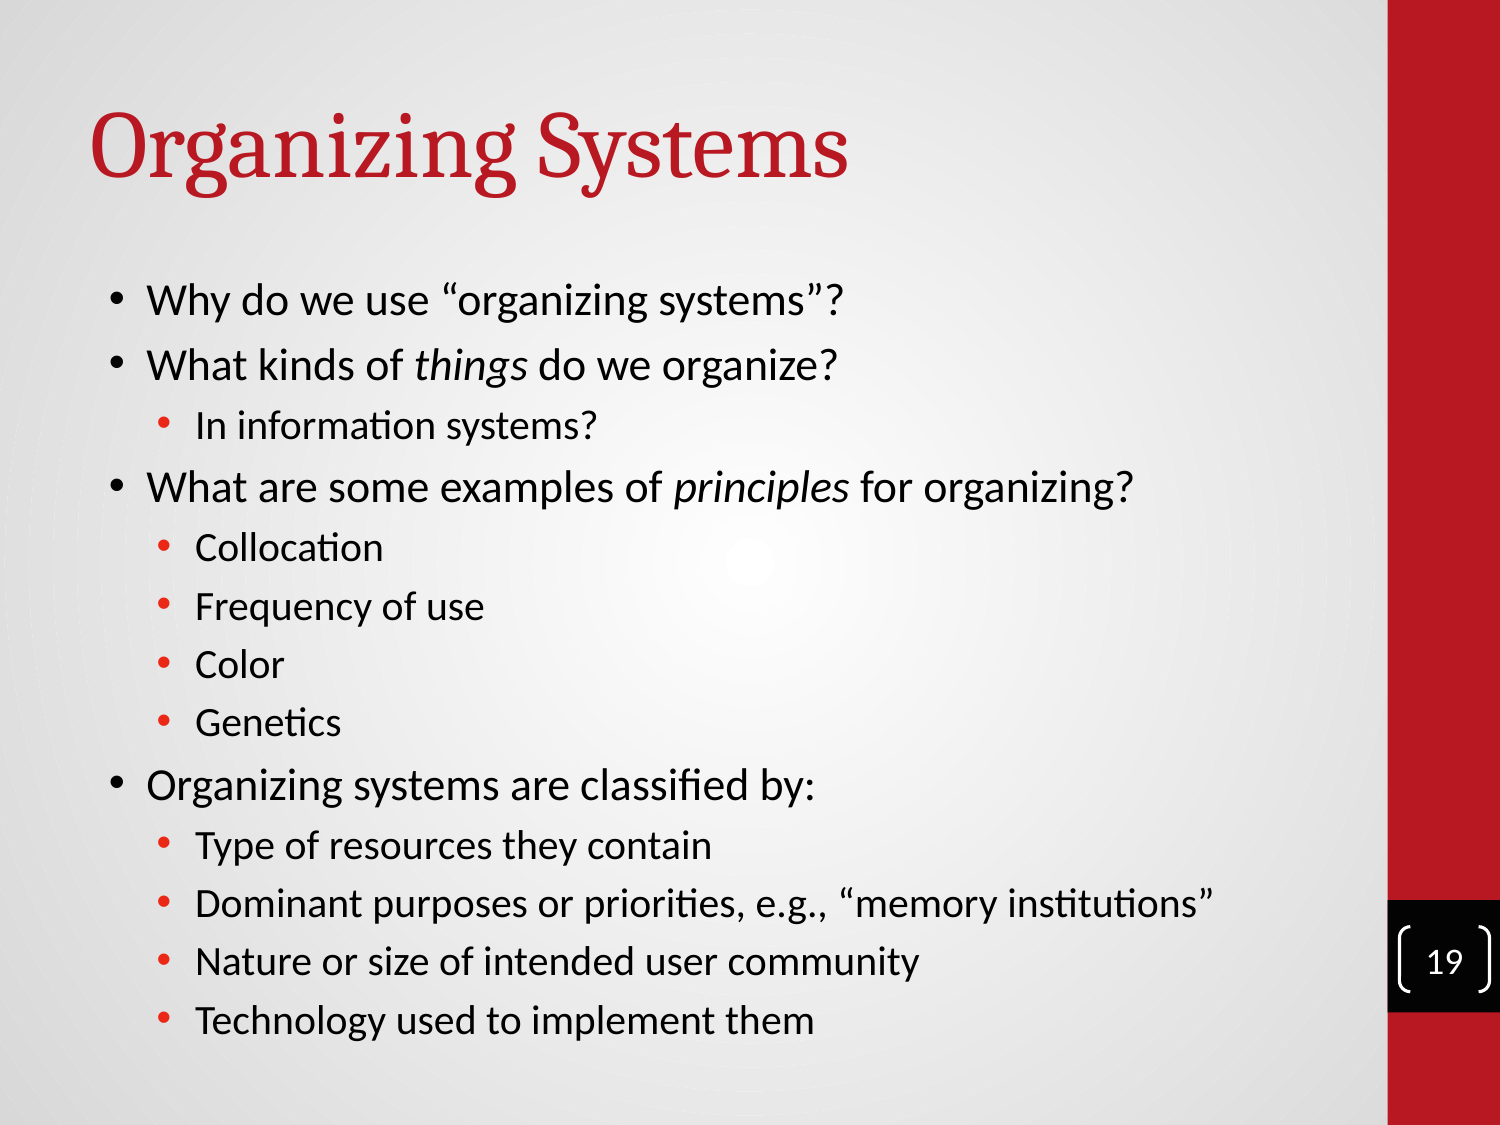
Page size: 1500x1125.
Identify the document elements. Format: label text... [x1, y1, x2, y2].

list Why do we use “organizing systems”? What kinds of things do we organize? In information systems? What are some examples of principles for organizing? Collocation Frequency of use Color Genetics Organizing systems are classified by: Type of resources they contain Dominant purposes or priorities, e.g., “memory institutions” Nature or size of intended user community Technology used to implement them [75, 262, 1325, 1104]
title Organizing Systems [75, 45, 1325, 233]
slide_number ‹#› [1397, 925, 1492, 994]
